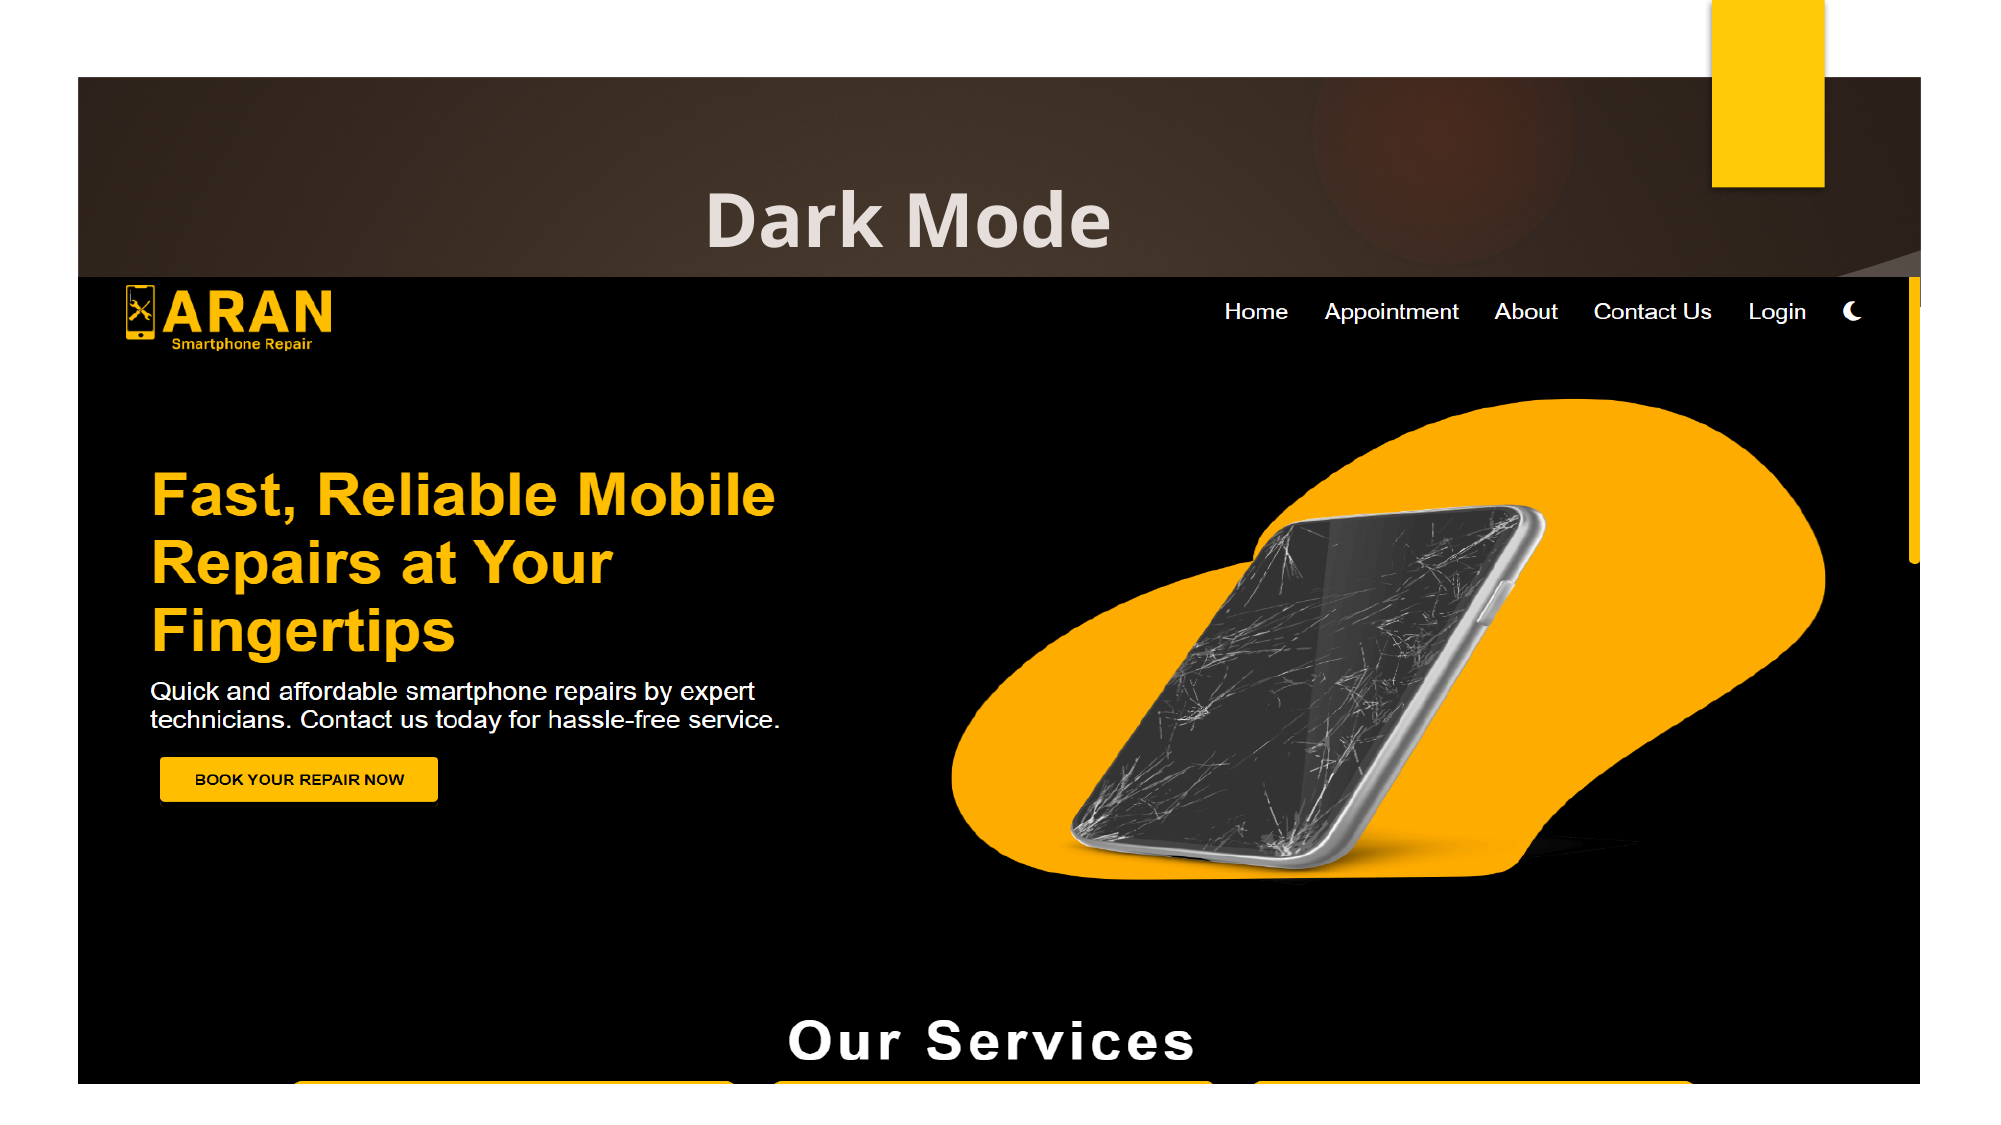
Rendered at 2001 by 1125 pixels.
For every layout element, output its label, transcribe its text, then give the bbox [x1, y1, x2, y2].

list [78, 277, 1921, 1085]
title Dark Mode [189, 159, 1627, 276]
